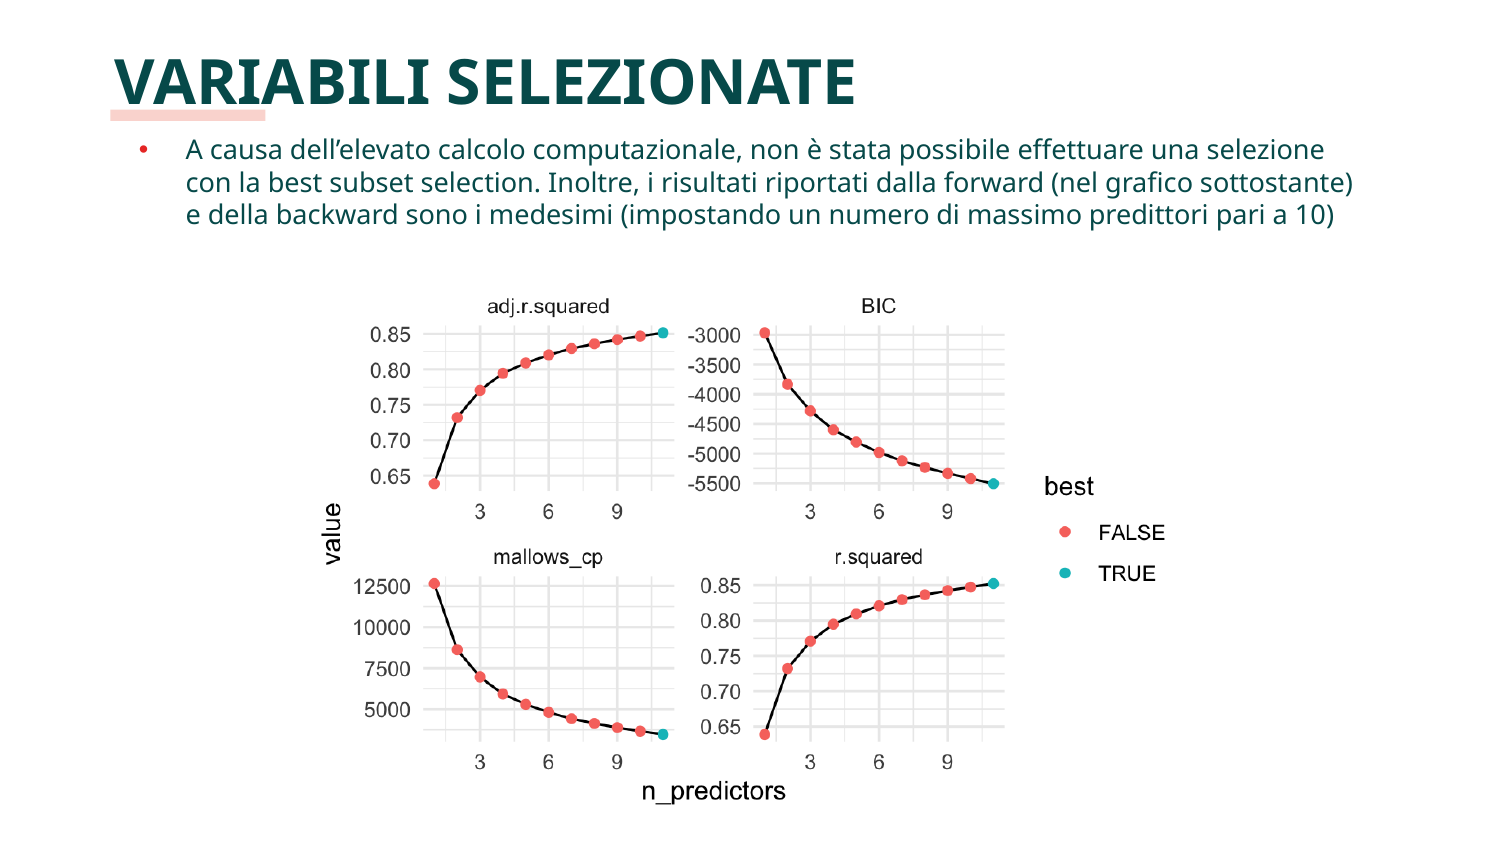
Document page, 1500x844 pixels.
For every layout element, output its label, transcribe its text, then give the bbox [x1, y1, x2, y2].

picture [308, 271, 1191, 817]
text_box [110, 109, 266, 121]
list A causa dell’elevato calcolo computazionale, non è stata possibile effettuare una selezione con la best subset selection. Inoltre, i risultati riportati dalla forward (nel grafico sottostante) e della backward sono i medesimi (impostando un numero di massimo predittori pari a 10) [99, 107, 1379, 256]
title VARIABILI SELEZIONATE [99, 26, 1498, 121]
